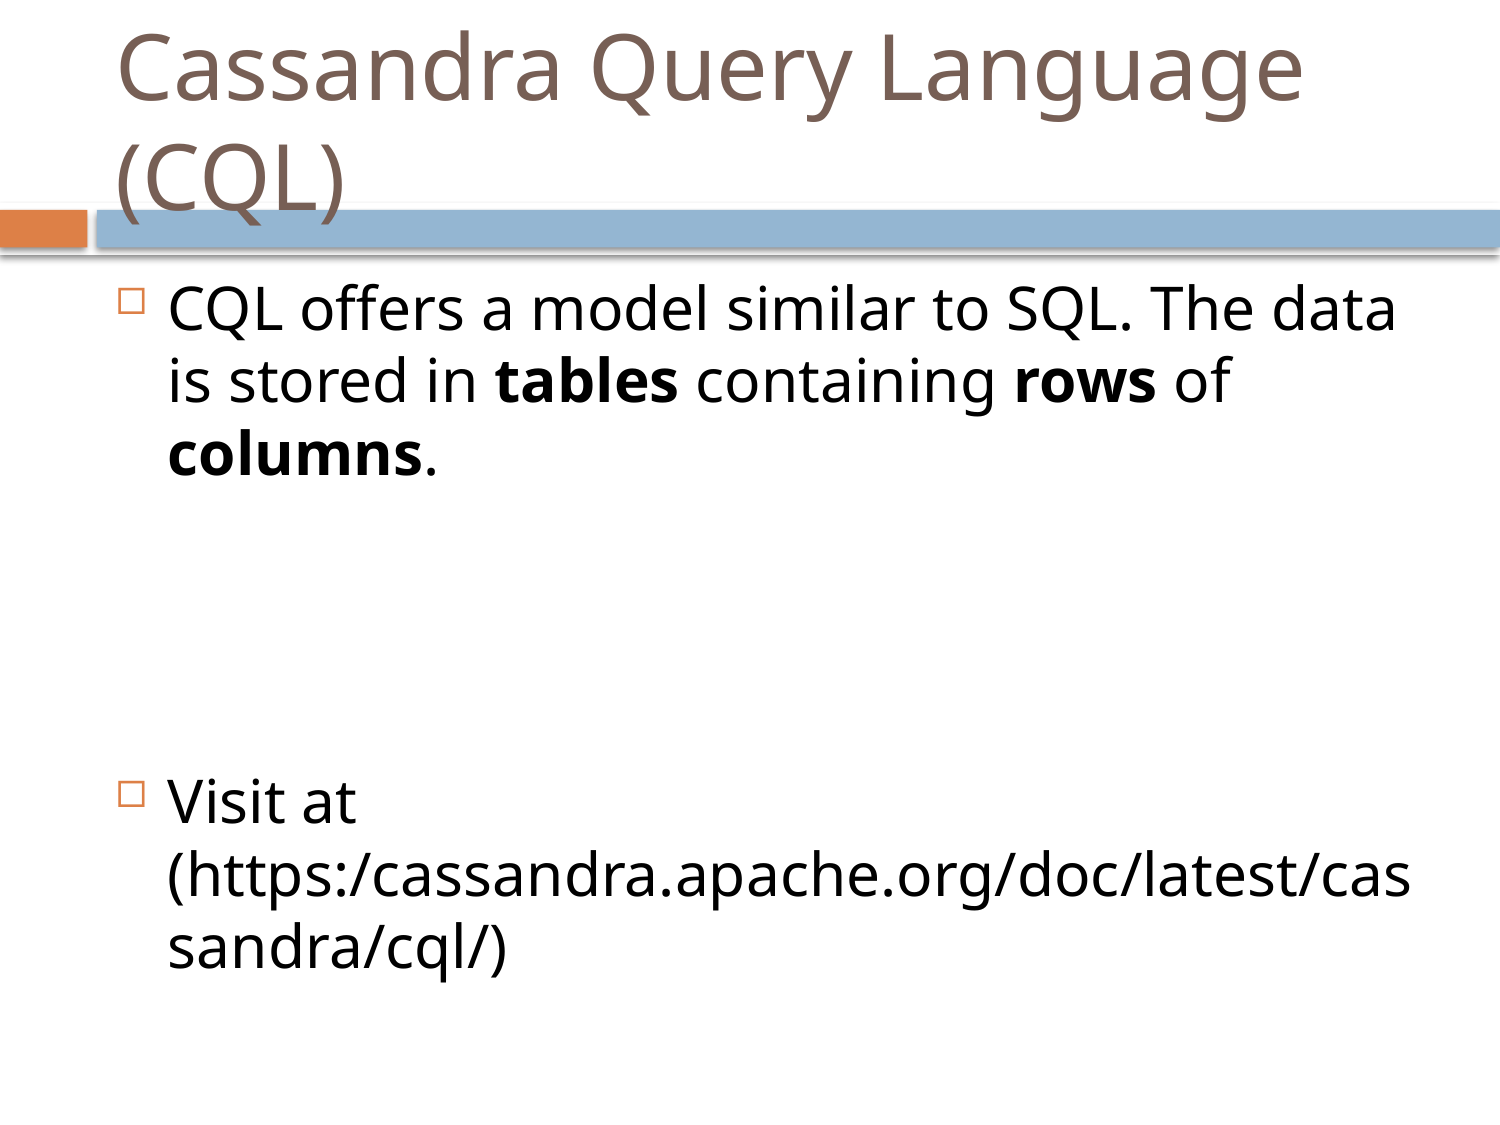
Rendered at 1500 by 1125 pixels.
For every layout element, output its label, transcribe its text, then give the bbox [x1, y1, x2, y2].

title Cassandra Query Language (CQL) [100, 37, 1439, 201]
list CQL offers a model similar to SQL. The data is stored in tables containing rows of columns. Visit at (https:/cassandra.apache.org/doc/latest/cassandra/cql/) [100, 262, 1439, 1001]
